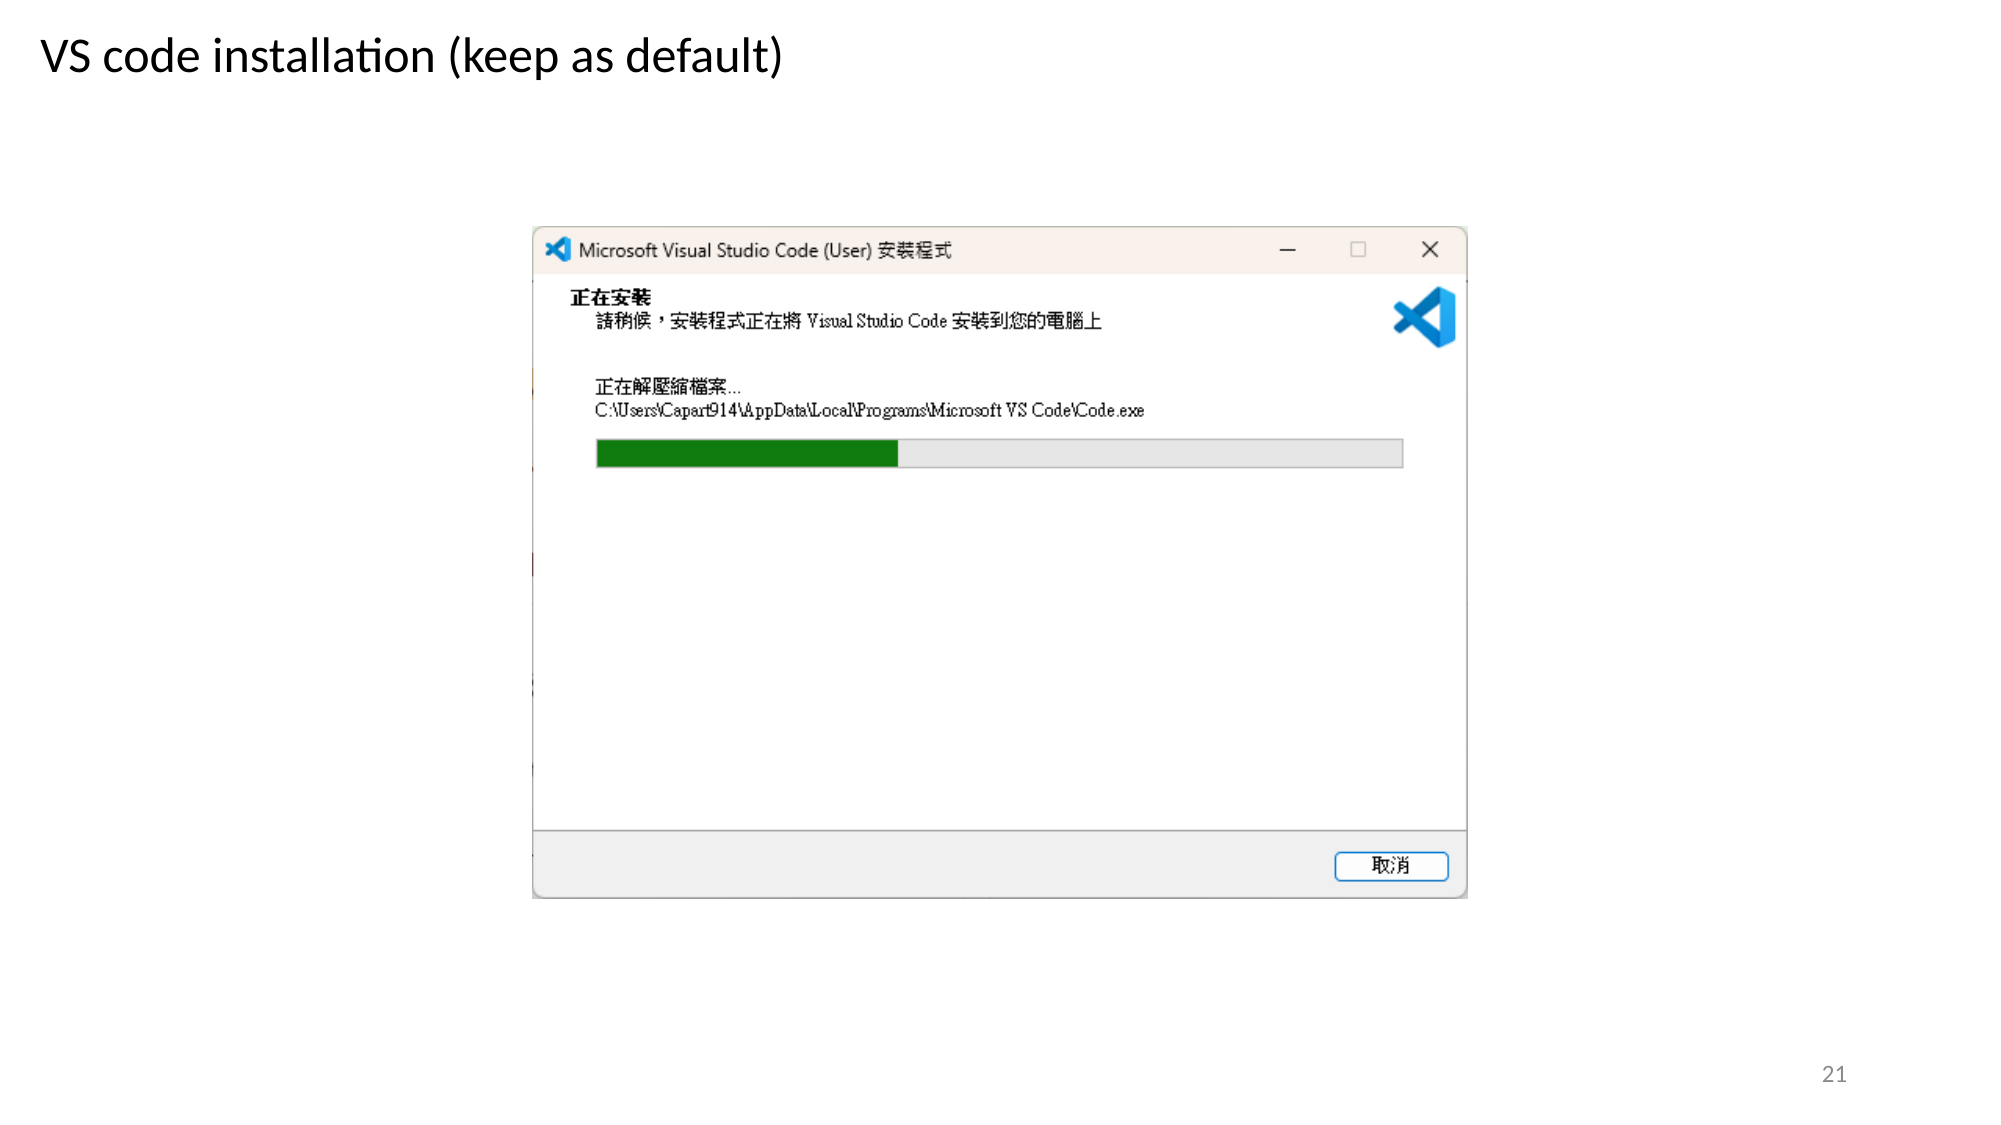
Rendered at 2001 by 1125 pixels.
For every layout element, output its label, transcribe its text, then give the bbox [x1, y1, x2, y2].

text_box VS code installation (keep as default) [25, 14, 873, 90]
picture [532, 226, 1468, 899]
slide_number 21 [1412, 1042, 1863, 1103]
